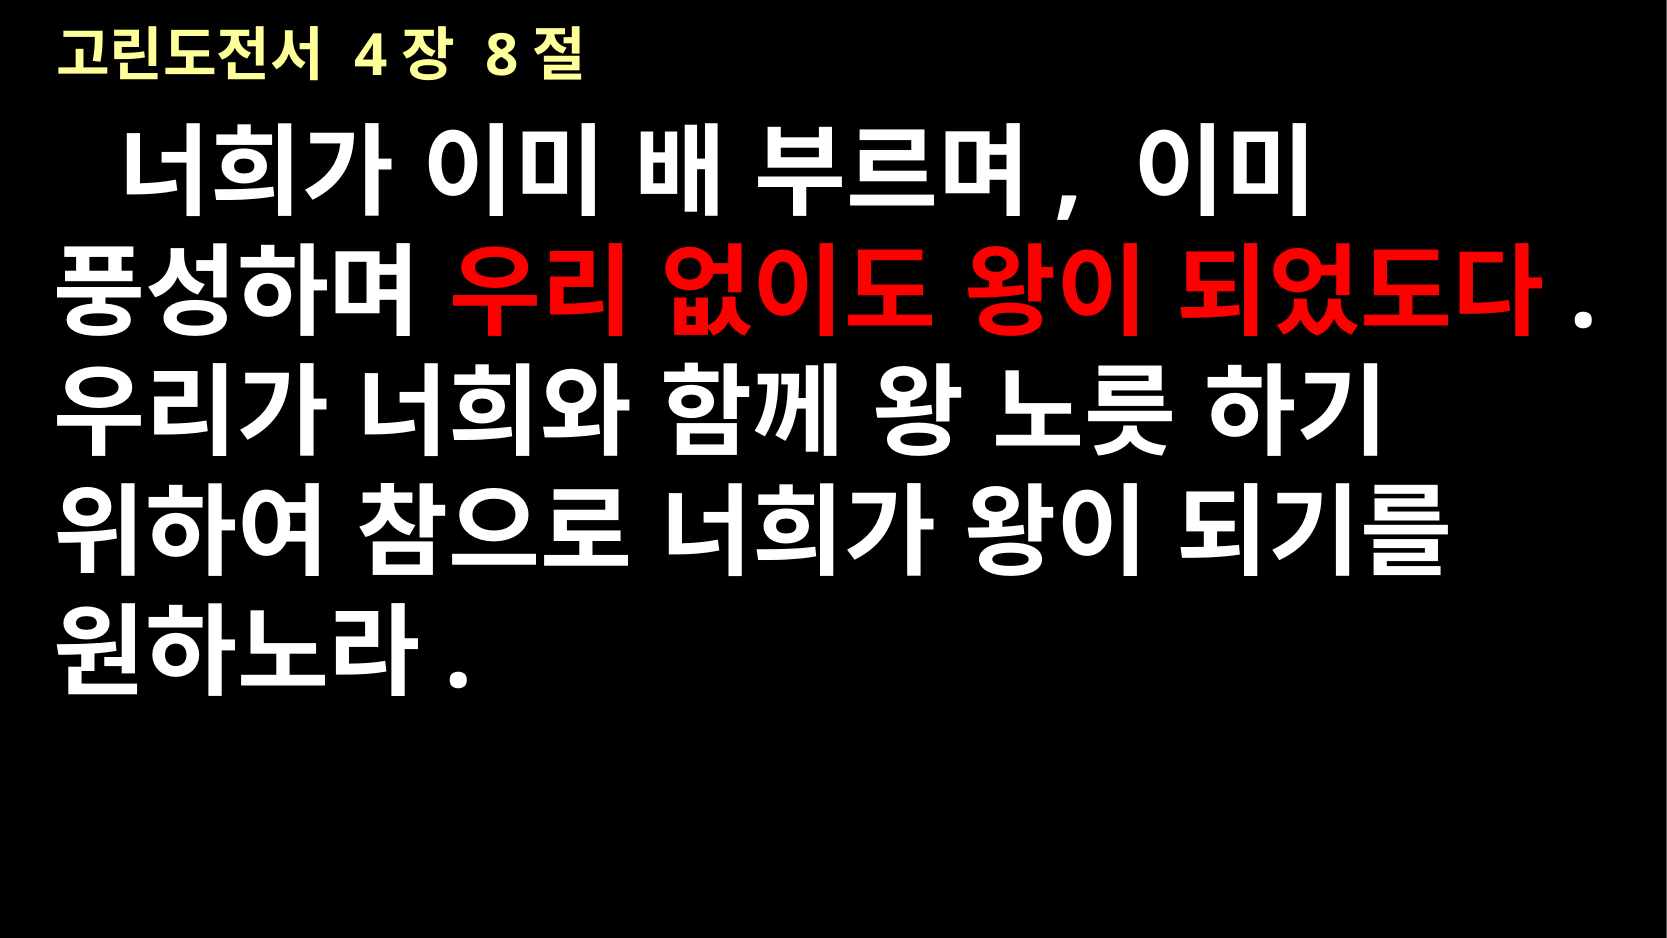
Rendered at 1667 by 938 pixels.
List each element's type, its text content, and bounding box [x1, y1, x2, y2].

list 너희가 이미 배 부르며, 이미 풍성하며 우리 없이도 왕이 되었도다. 우리가 너희와 함께 왕 노릇 하기 위하여 참으로 너희가 왕이 되기를 원하노라. [41, 100, 1636, 928]
title 고린도전서 4장 8절 [41, 11, 1223, 100]
